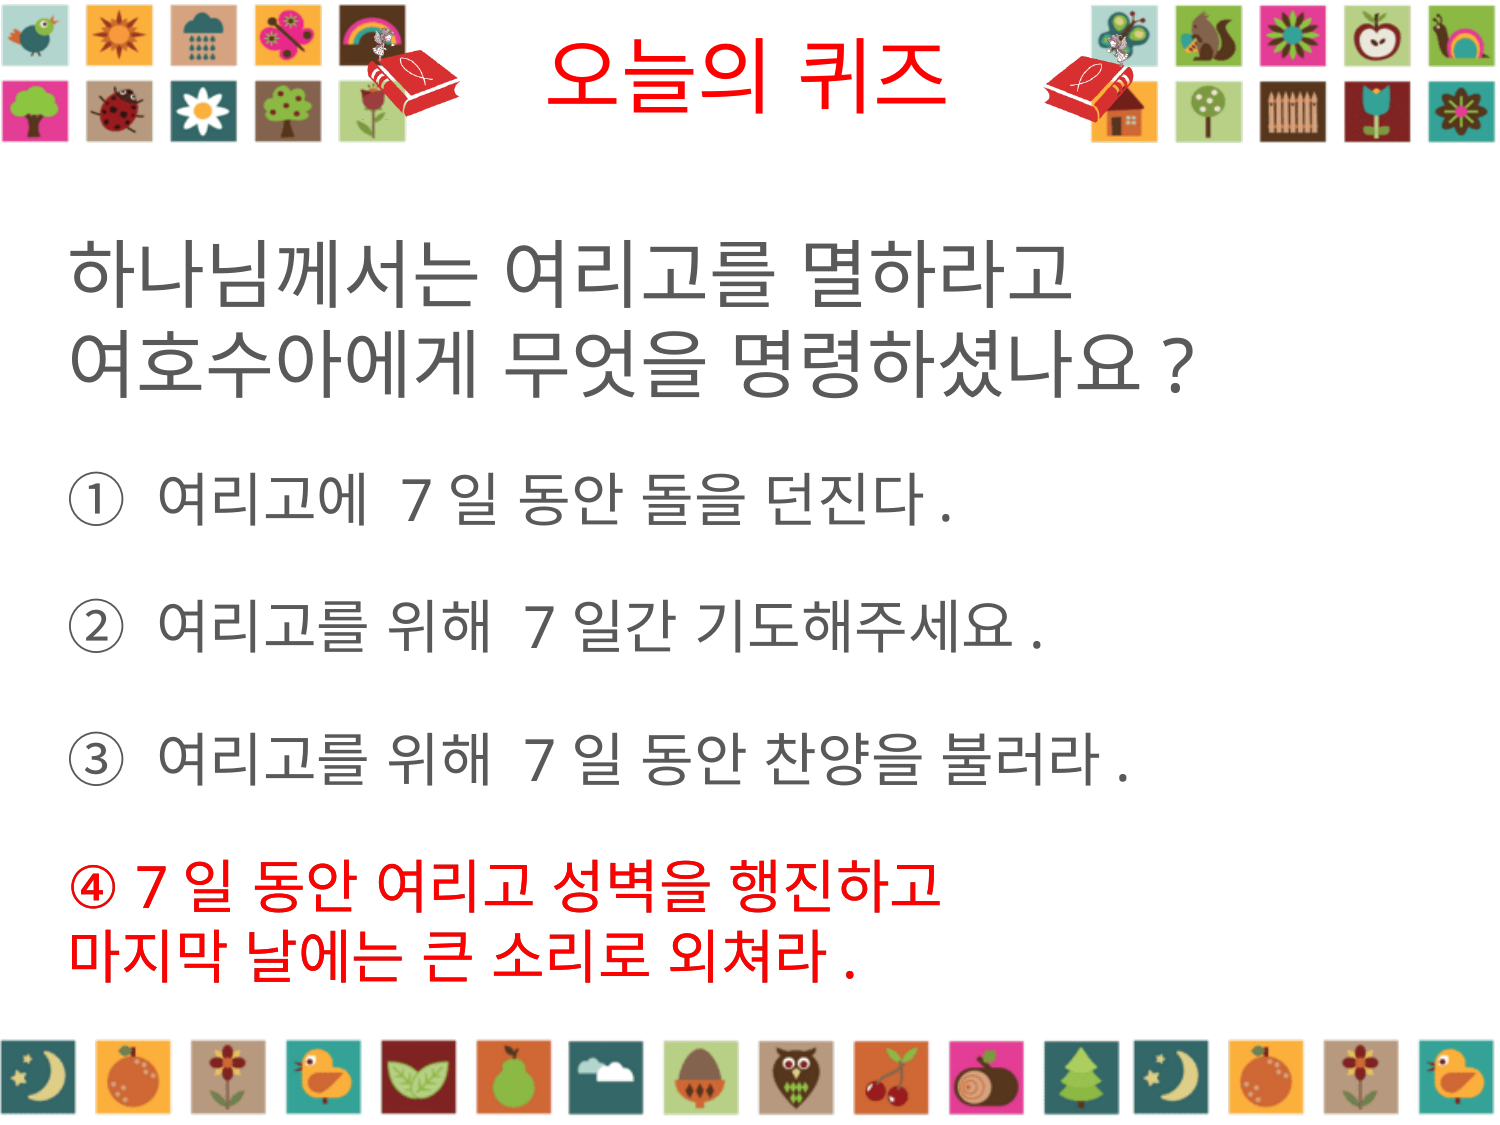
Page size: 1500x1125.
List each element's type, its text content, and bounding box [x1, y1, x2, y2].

picture [0, 3, 492, 150]
text_box ① 여리고에 7일 동안 돌을 던진다. [53, 456, 1436, 541]
text_box 오늘의 퀴즈 [425, 16, 1076, 131]
text_box ② 여리고를 위해 7일간 기도해주세요. [53, 582, 1436, 668]
text_box ③ 여리고를 위해 7일 동안 찬양을 불러라. [53, 716, 1483, 801]
text_box 하나님께서는 여리고를 멸하라고 여호수아에게 무엇을 명령하셨나요? [53, 219, 1436, 415]
text_box ④ 7일 동안 여리고 성벽을 행진하고 마지막 날에는 큰 소리로 외쳐라. [53, 842, 1483, 998]
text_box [0, 1028, 1500, 1118]
picture [1011, 3, 1500, 150]
